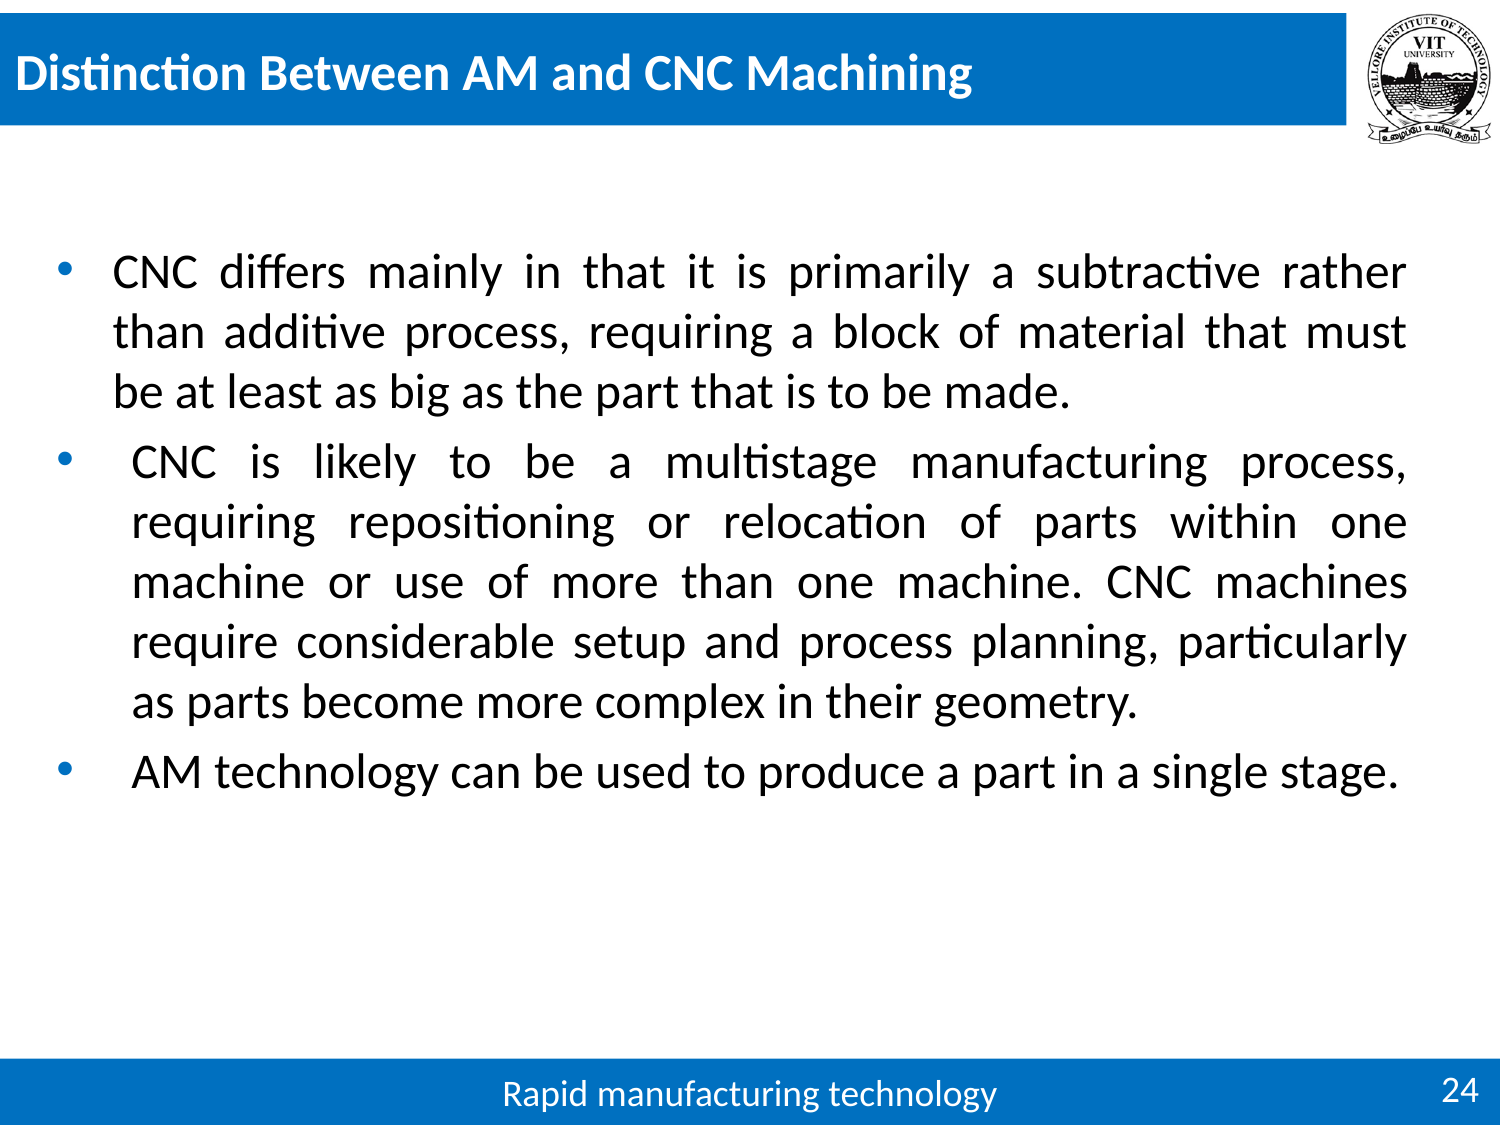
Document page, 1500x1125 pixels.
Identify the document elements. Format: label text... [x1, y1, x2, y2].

picture [1367, 13, 1492, 144]
slide_number 24 [1281, 1057, 1495, 1118]
list CNC differs mainly in that it is primarily a subtractive rather than additive process, requiring a block of material that must be at least as big as the part that is to be made. CNC is likely to be a multistage manufacturing process, requiring repositioning or relocation of parts within one machine or use of more than one machine. CNC machines require considerable setup and process planning, particularly as parts become more complex in their geometry. AM technology can be used to produce a part in a single stage. [41, 231, 1424, 889]
footer Rapid manufacturing technology [476, 1058, 1024, 1125]
title Distinction Between AM and CNC Machining [0, 13, 1347, 126]
